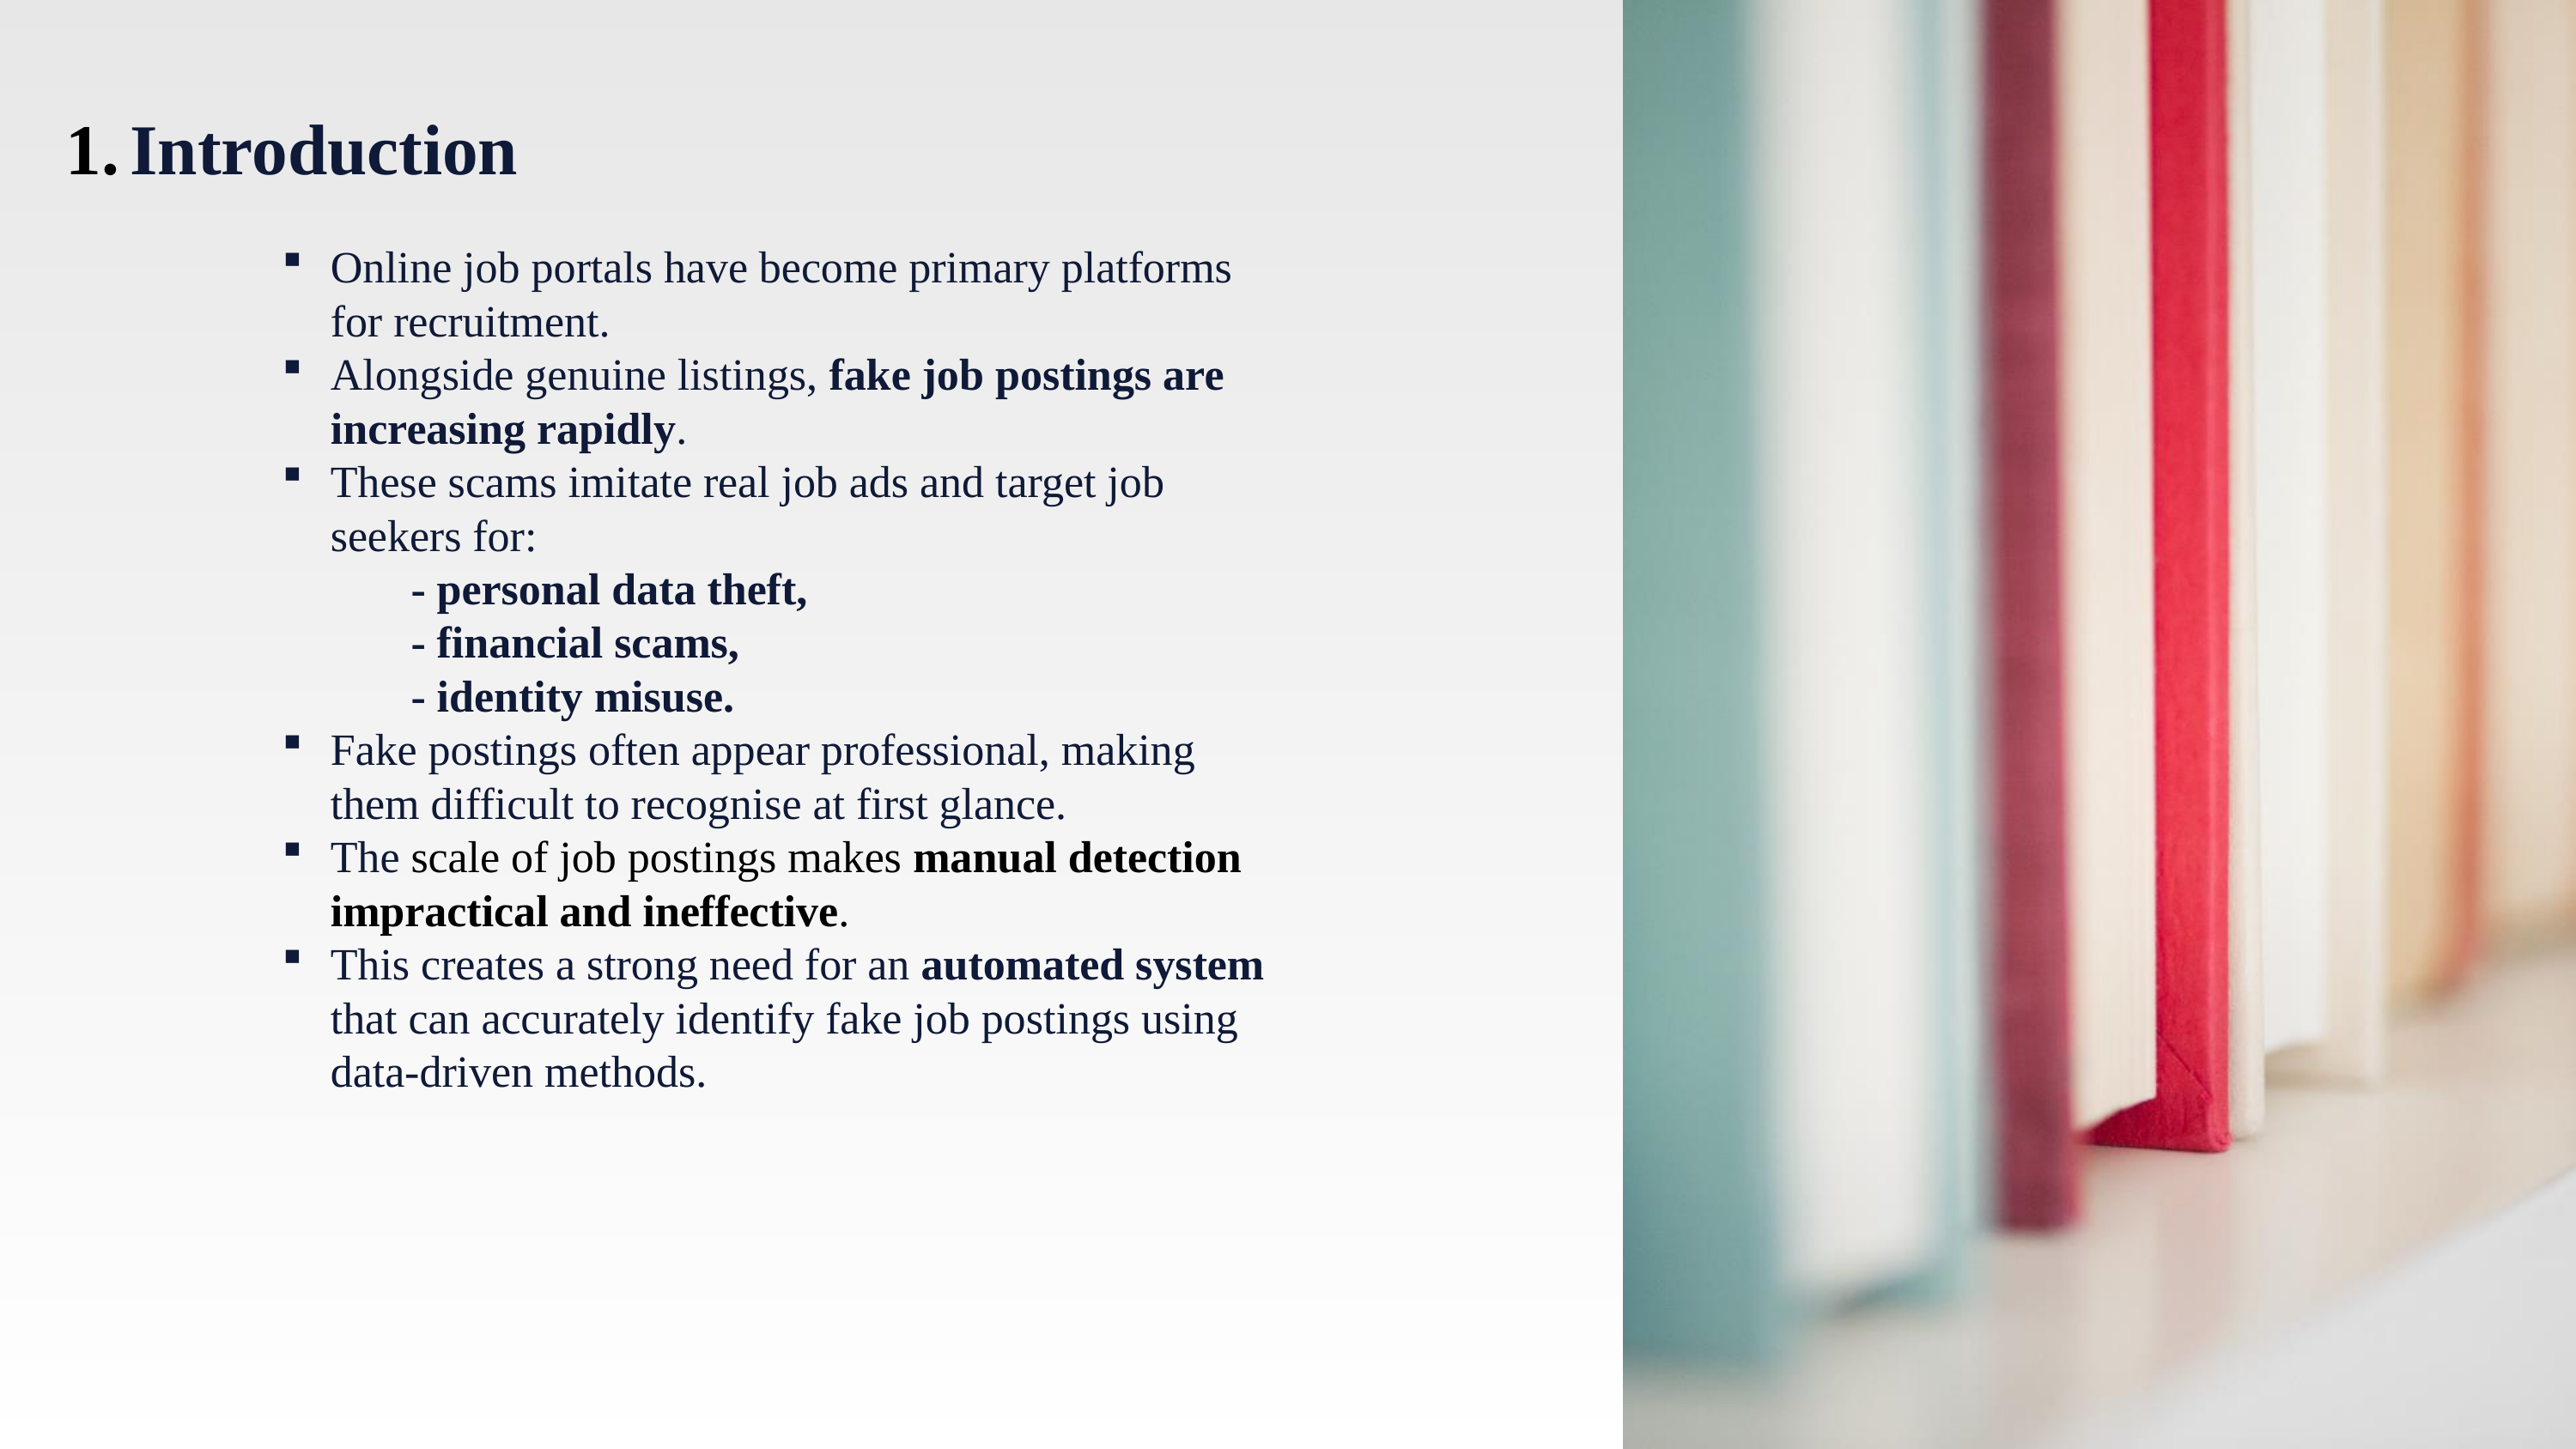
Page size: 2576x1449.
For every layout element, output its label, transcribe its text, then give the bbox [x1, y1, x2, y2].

text_box Online job portals have become primary platforms for recruitment. Alongside genuine listings, fake job postings are increasing rapidly. These scams imitate real job ads and target job seekers for: - personal data theft, - financial scams, - identity misuse. Fake postings often appear professional, making them difficult to recognise at first glance. The scale of job postings makes manual detection impractical and ineffective. This creates a strong need for an automated system that can accurately identify fake job postings using data-driven methods. [269, 232, 1288, 1103]
text_box Introduction [65, 69, 561, 190]
picture [1623, 0, 2576, 1449]
